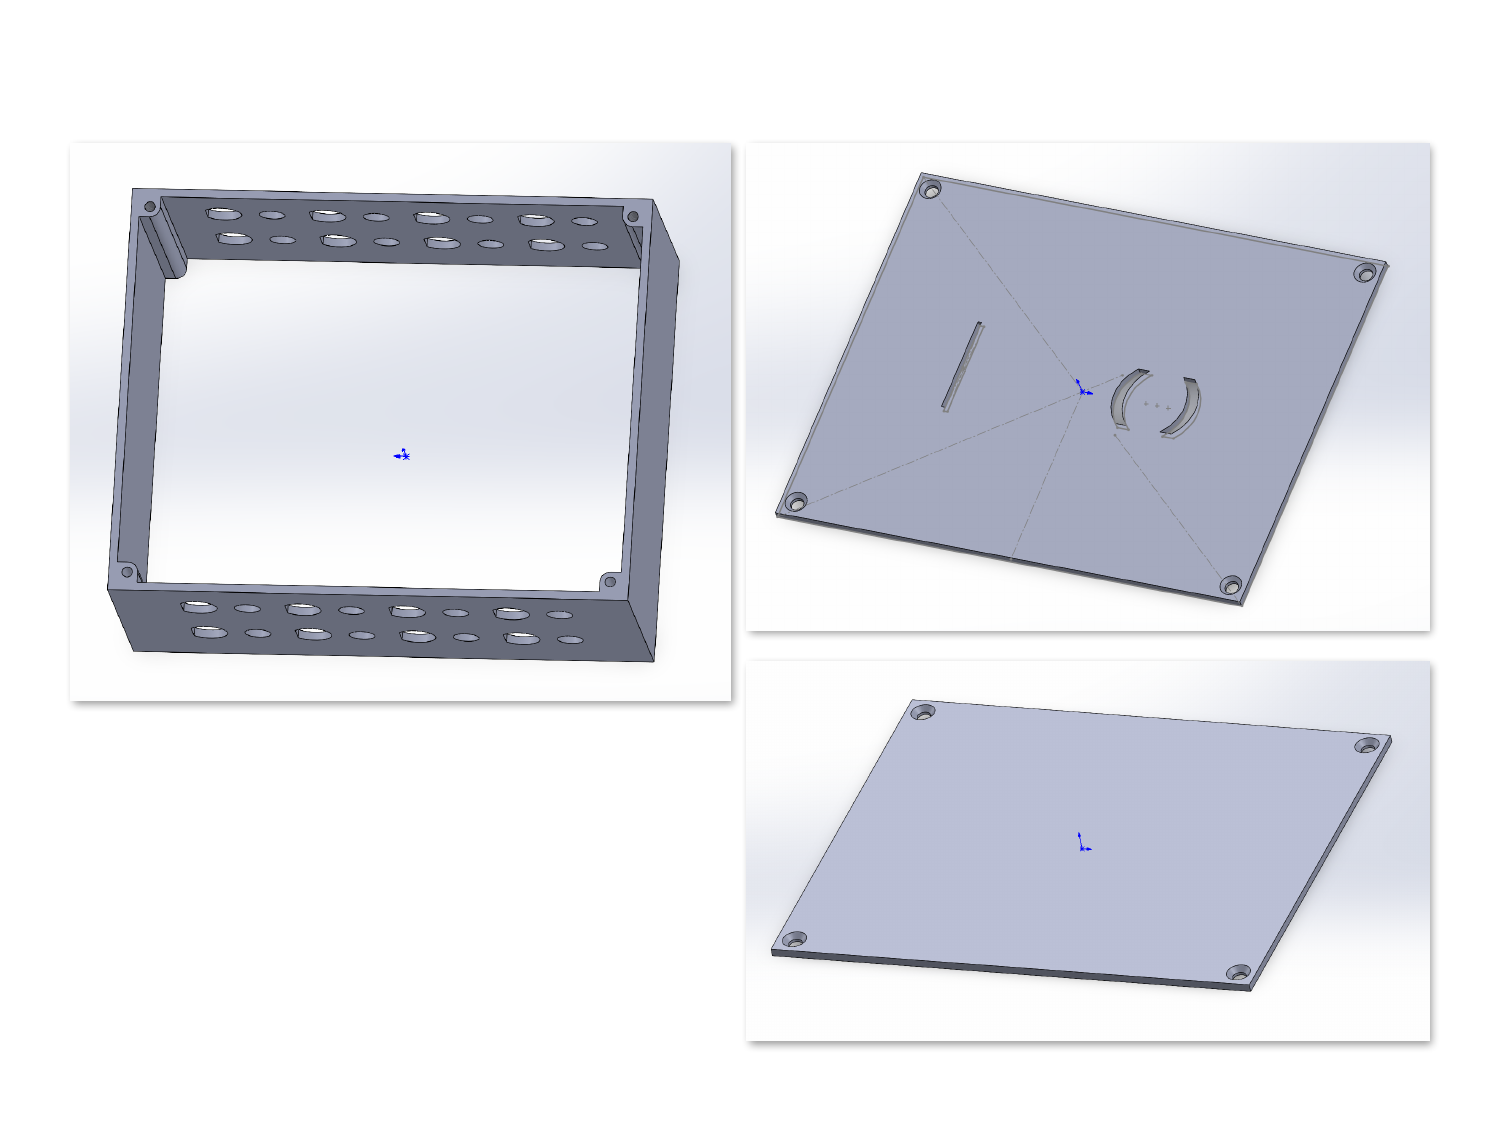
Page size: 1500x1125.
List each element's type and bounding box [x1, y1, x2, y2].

picture [746, 143, 1430, 631]
picture [70, 143, 731, 701]
picture [745, 661, 1430, 1041]
